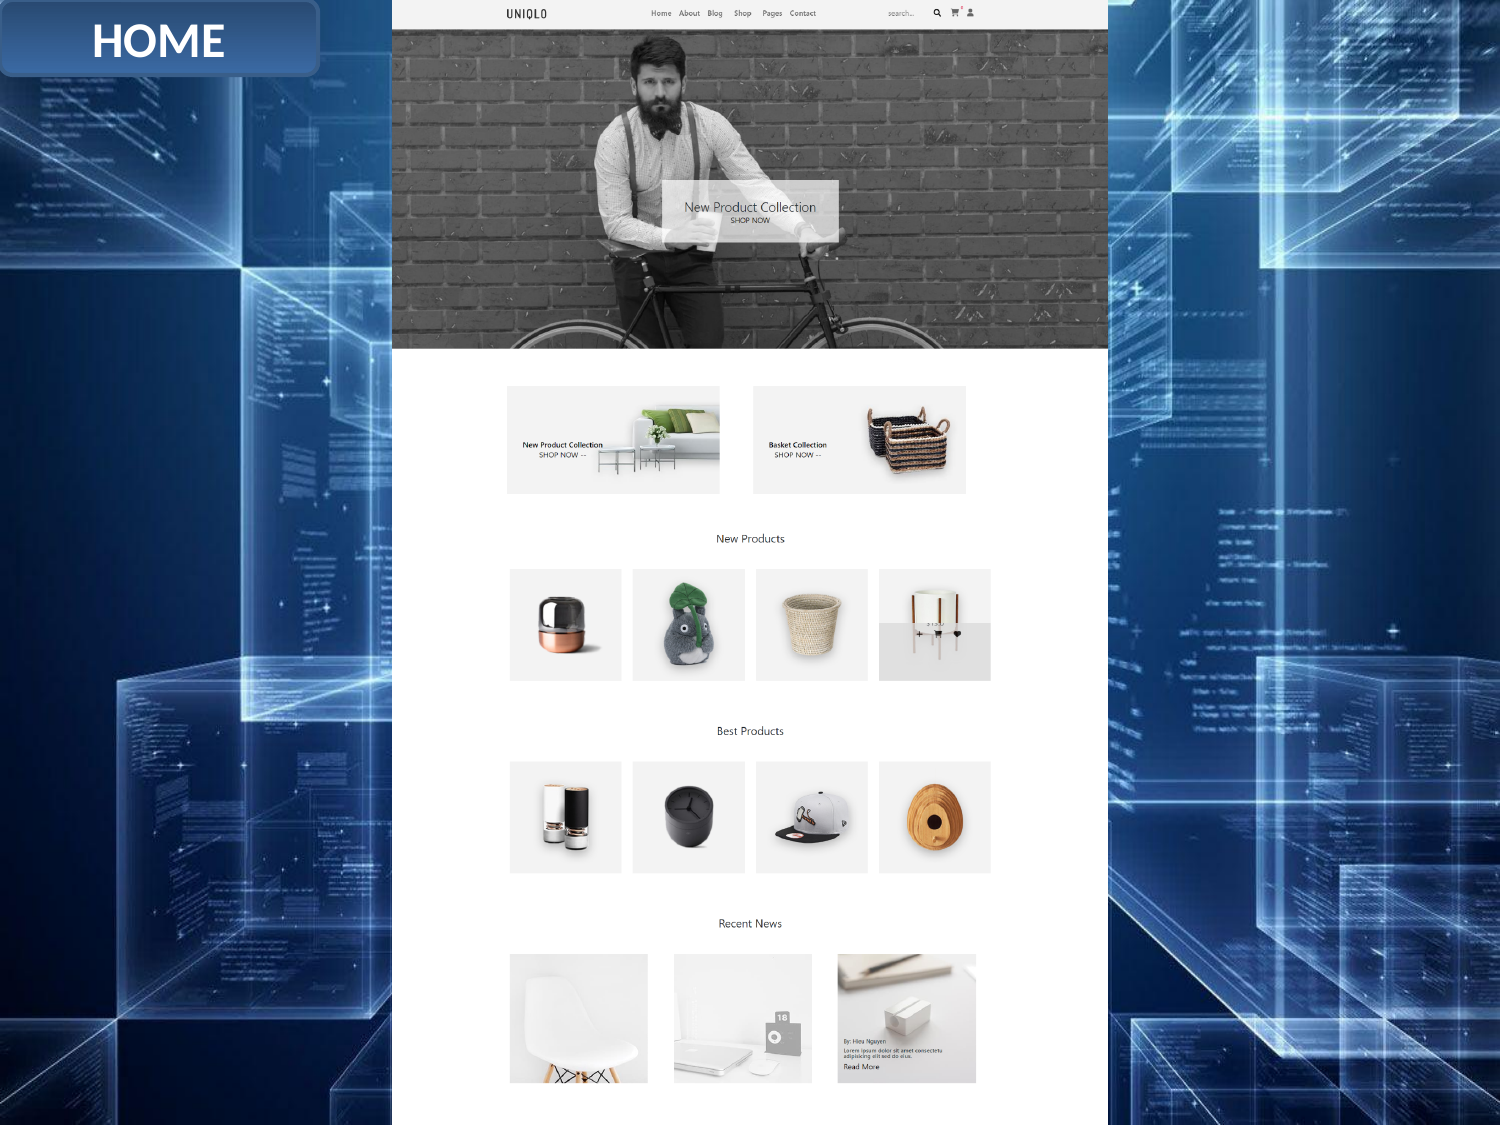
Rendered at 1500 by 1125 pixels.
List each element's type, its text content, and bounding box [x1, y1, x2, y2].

text_box HOME [0, 0, 319, 75]
picture [0, 0, 1500, 1125]
picture [0, 0, 7, 7]
